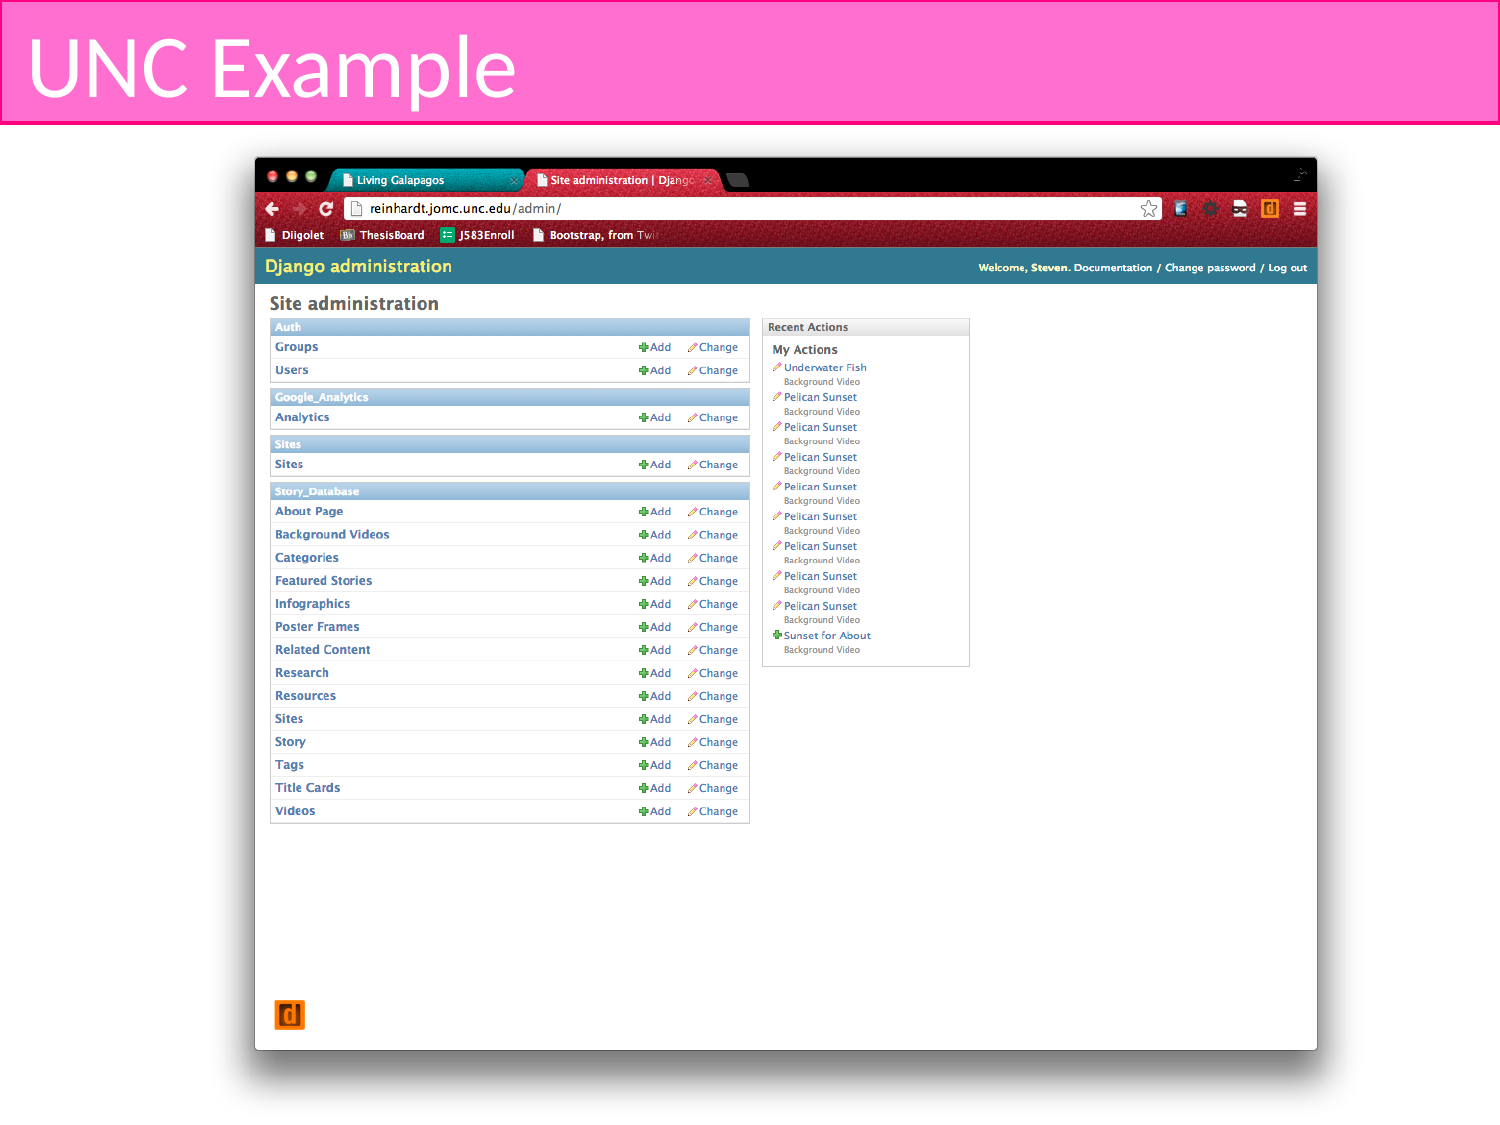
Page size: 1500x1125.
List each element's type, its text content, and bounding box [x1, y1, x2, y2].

title UNC Example [11, 0, 1362, 121]
text_box [0, 0, 11, 122]
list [0, 122, 1500, 1125]
text_box [1362, 0, 1500, 121]
